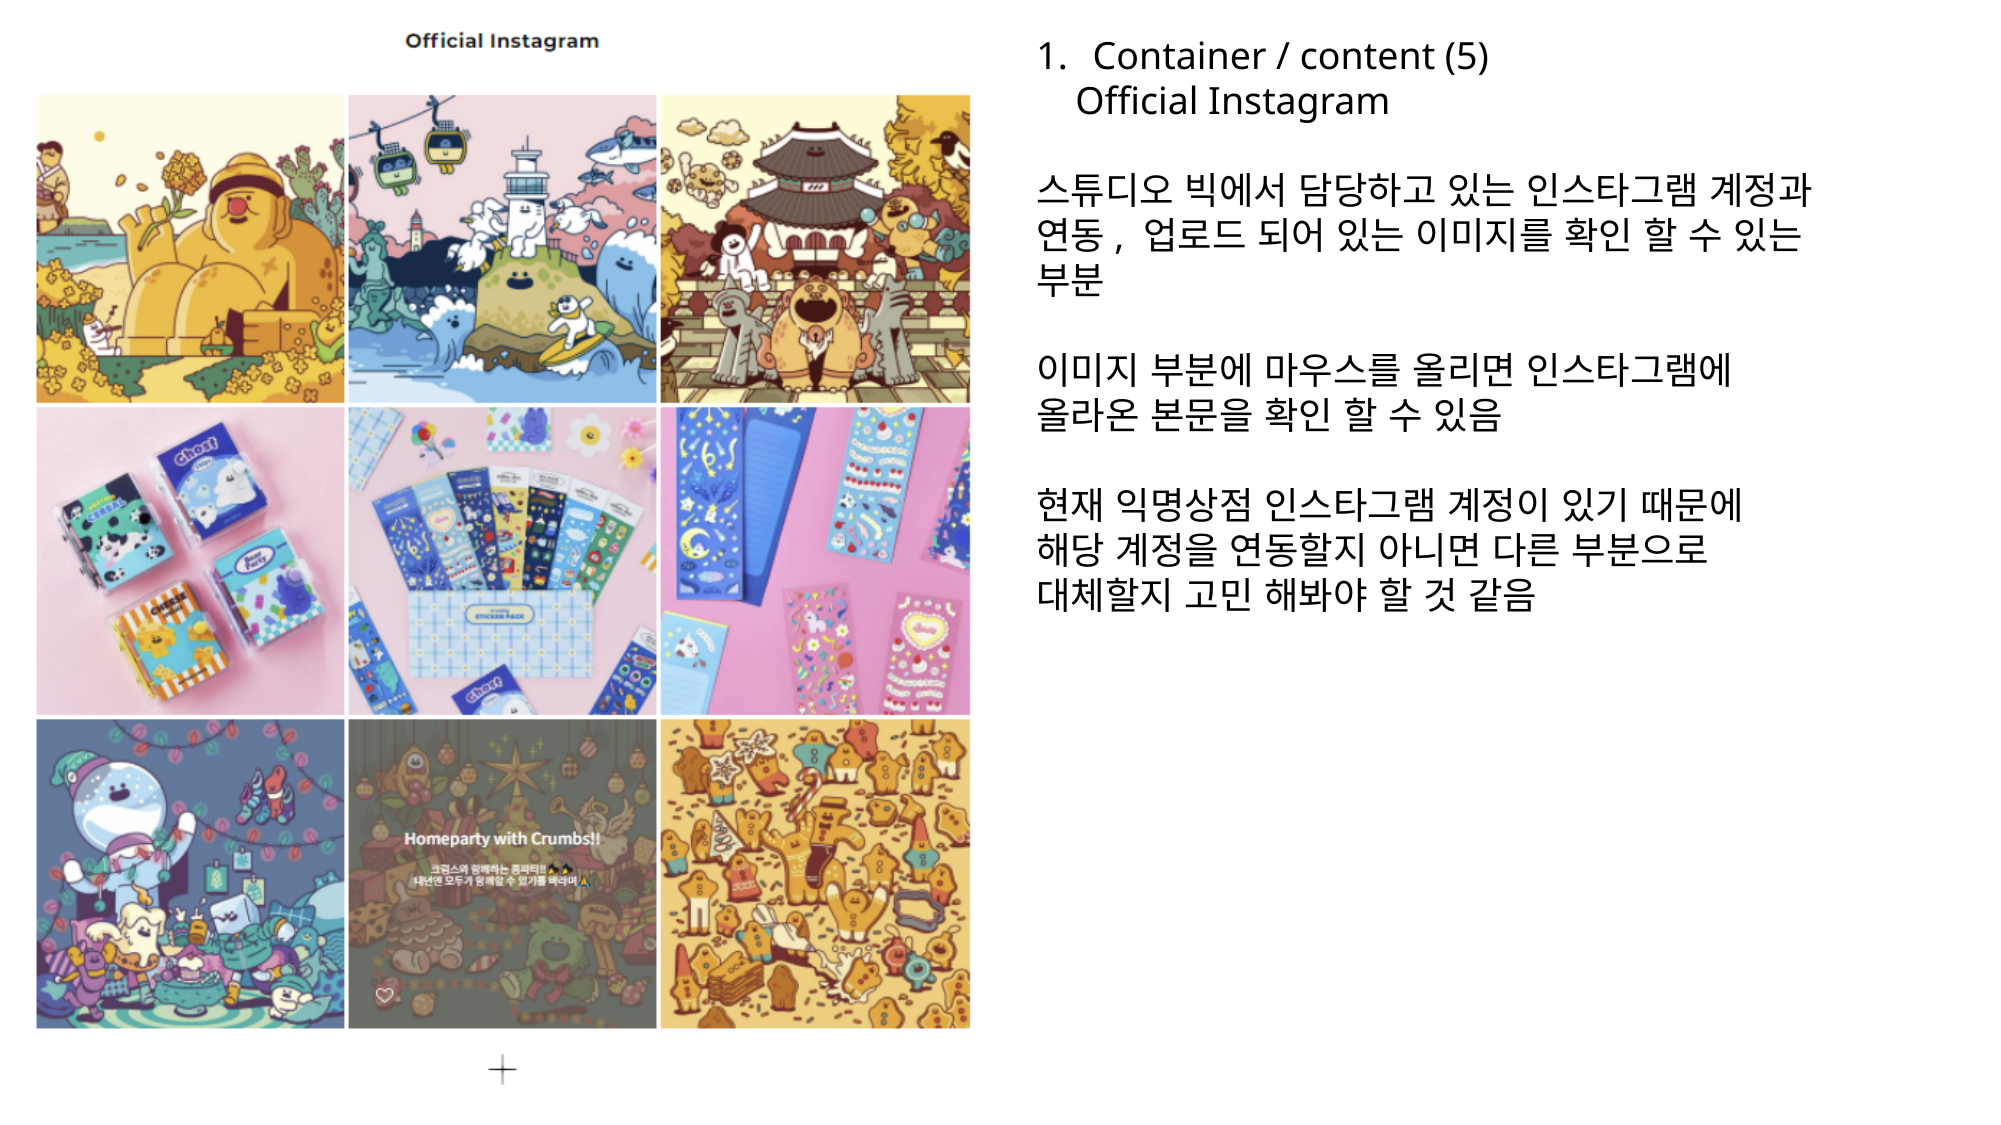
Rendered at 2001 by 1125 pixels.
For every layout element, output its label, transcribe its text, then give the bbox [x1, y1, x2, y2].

picture [8, 0, 1022, 1125]
text_box Container / content (5) Official Instagram 스튜디오 빅에서 담당하고 있는 인스타그램 계정과 연동, 업로드 되어 있는 이미지를 확인 할 수 있는 부분 이미지 부분에 마우스를 올리면 인스타그램에 올라온 본문을 확인 할 수 있음 현재 익명상점 인스타그램 계정이 있기 때문에 해당 계정을 연동할지 아니면 다른 부분으로 대체할지 고민 해봐야 할 것 같음 [1022, 24, 1835, 625]
